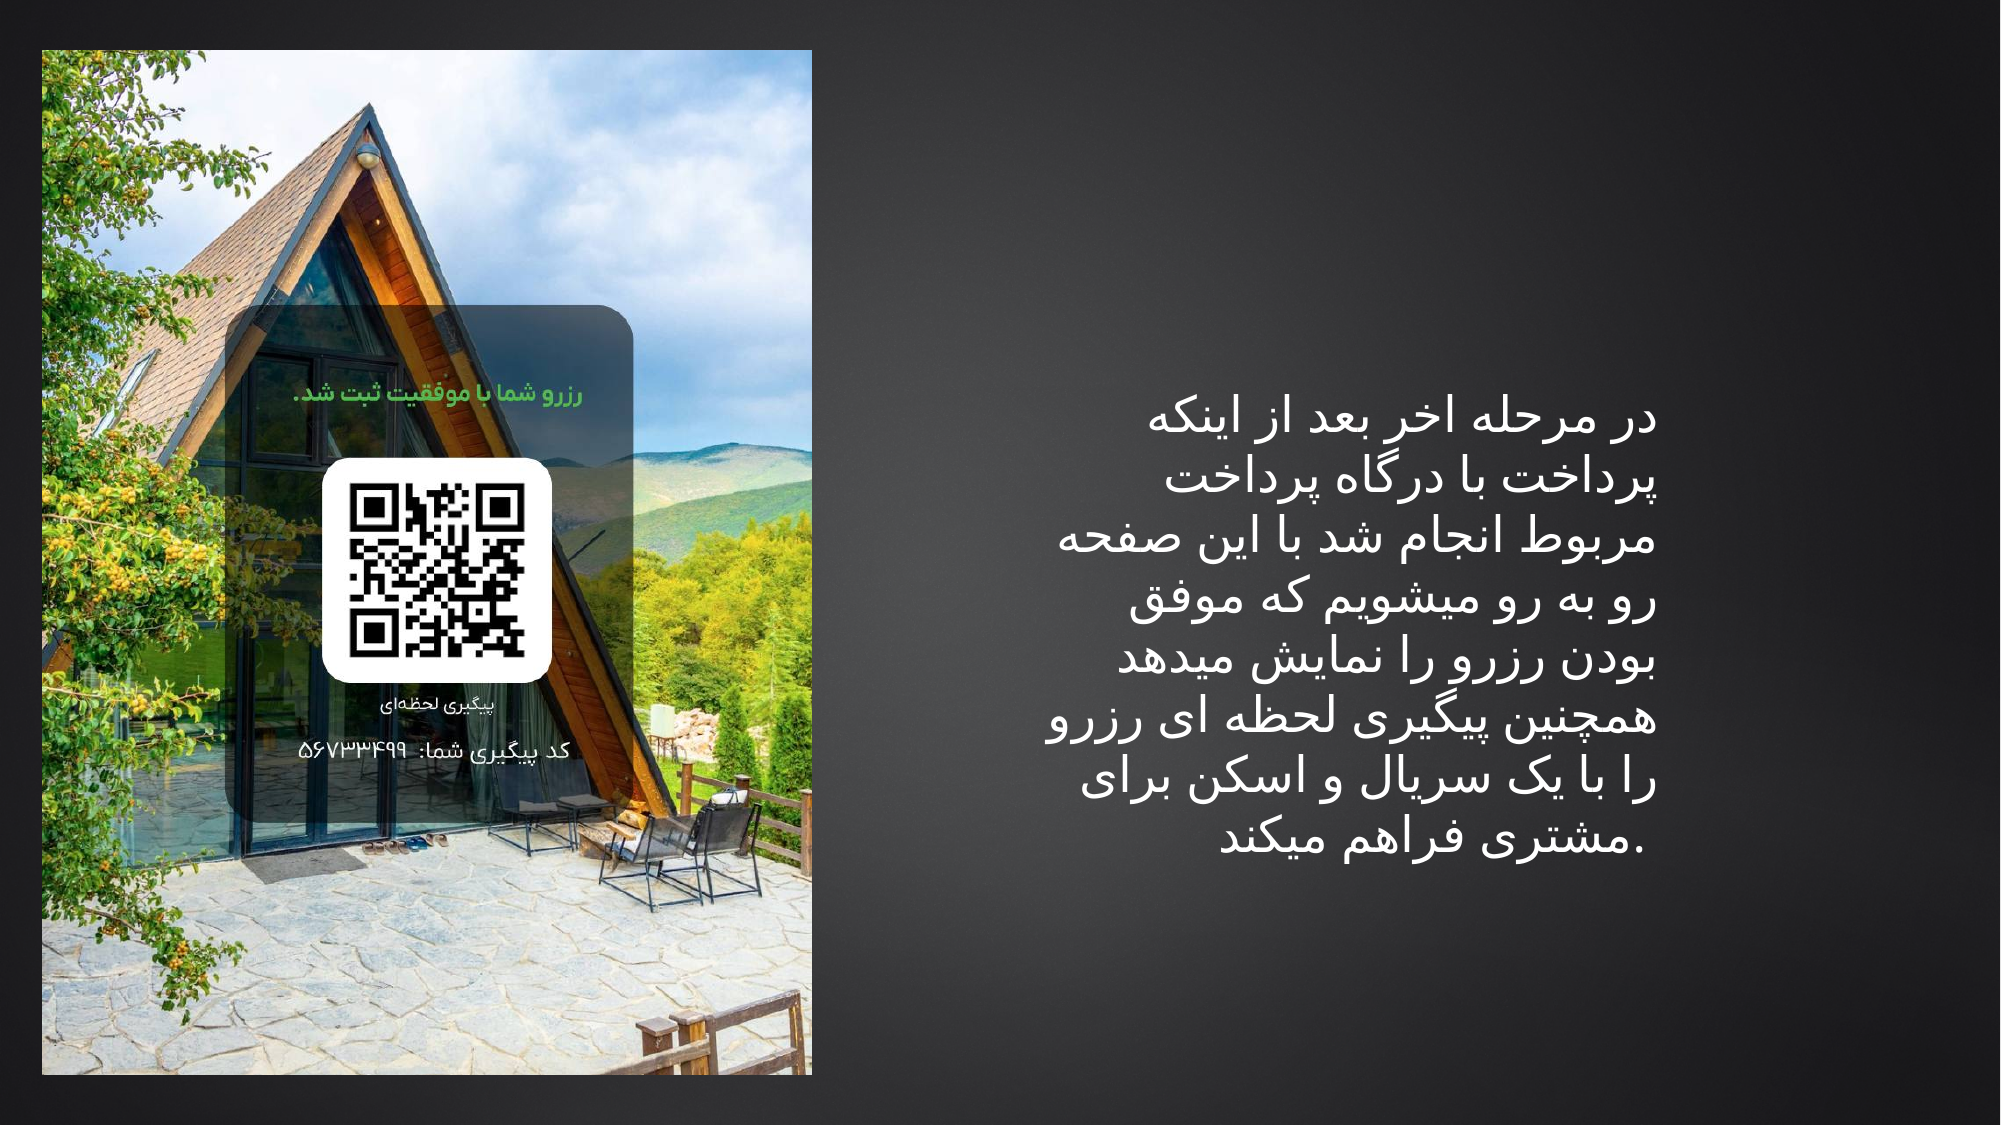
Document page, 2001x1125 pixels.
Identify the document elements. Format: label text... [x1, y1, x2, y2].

text_box در مرحله اخر بعد از اینکه پرداخت با درگاه پرداخت مربوط انجام شد با این صفحه رو به رو میشویم که موفق بودن رزرو را نمایش میدهد همچنین پیگیری لحظه ای رزرو را با یک سریال و اسکن برای مشتری فراهم میکند. [1014, 375, 1674, 870]
picture [42, 50, 812, 1075]
